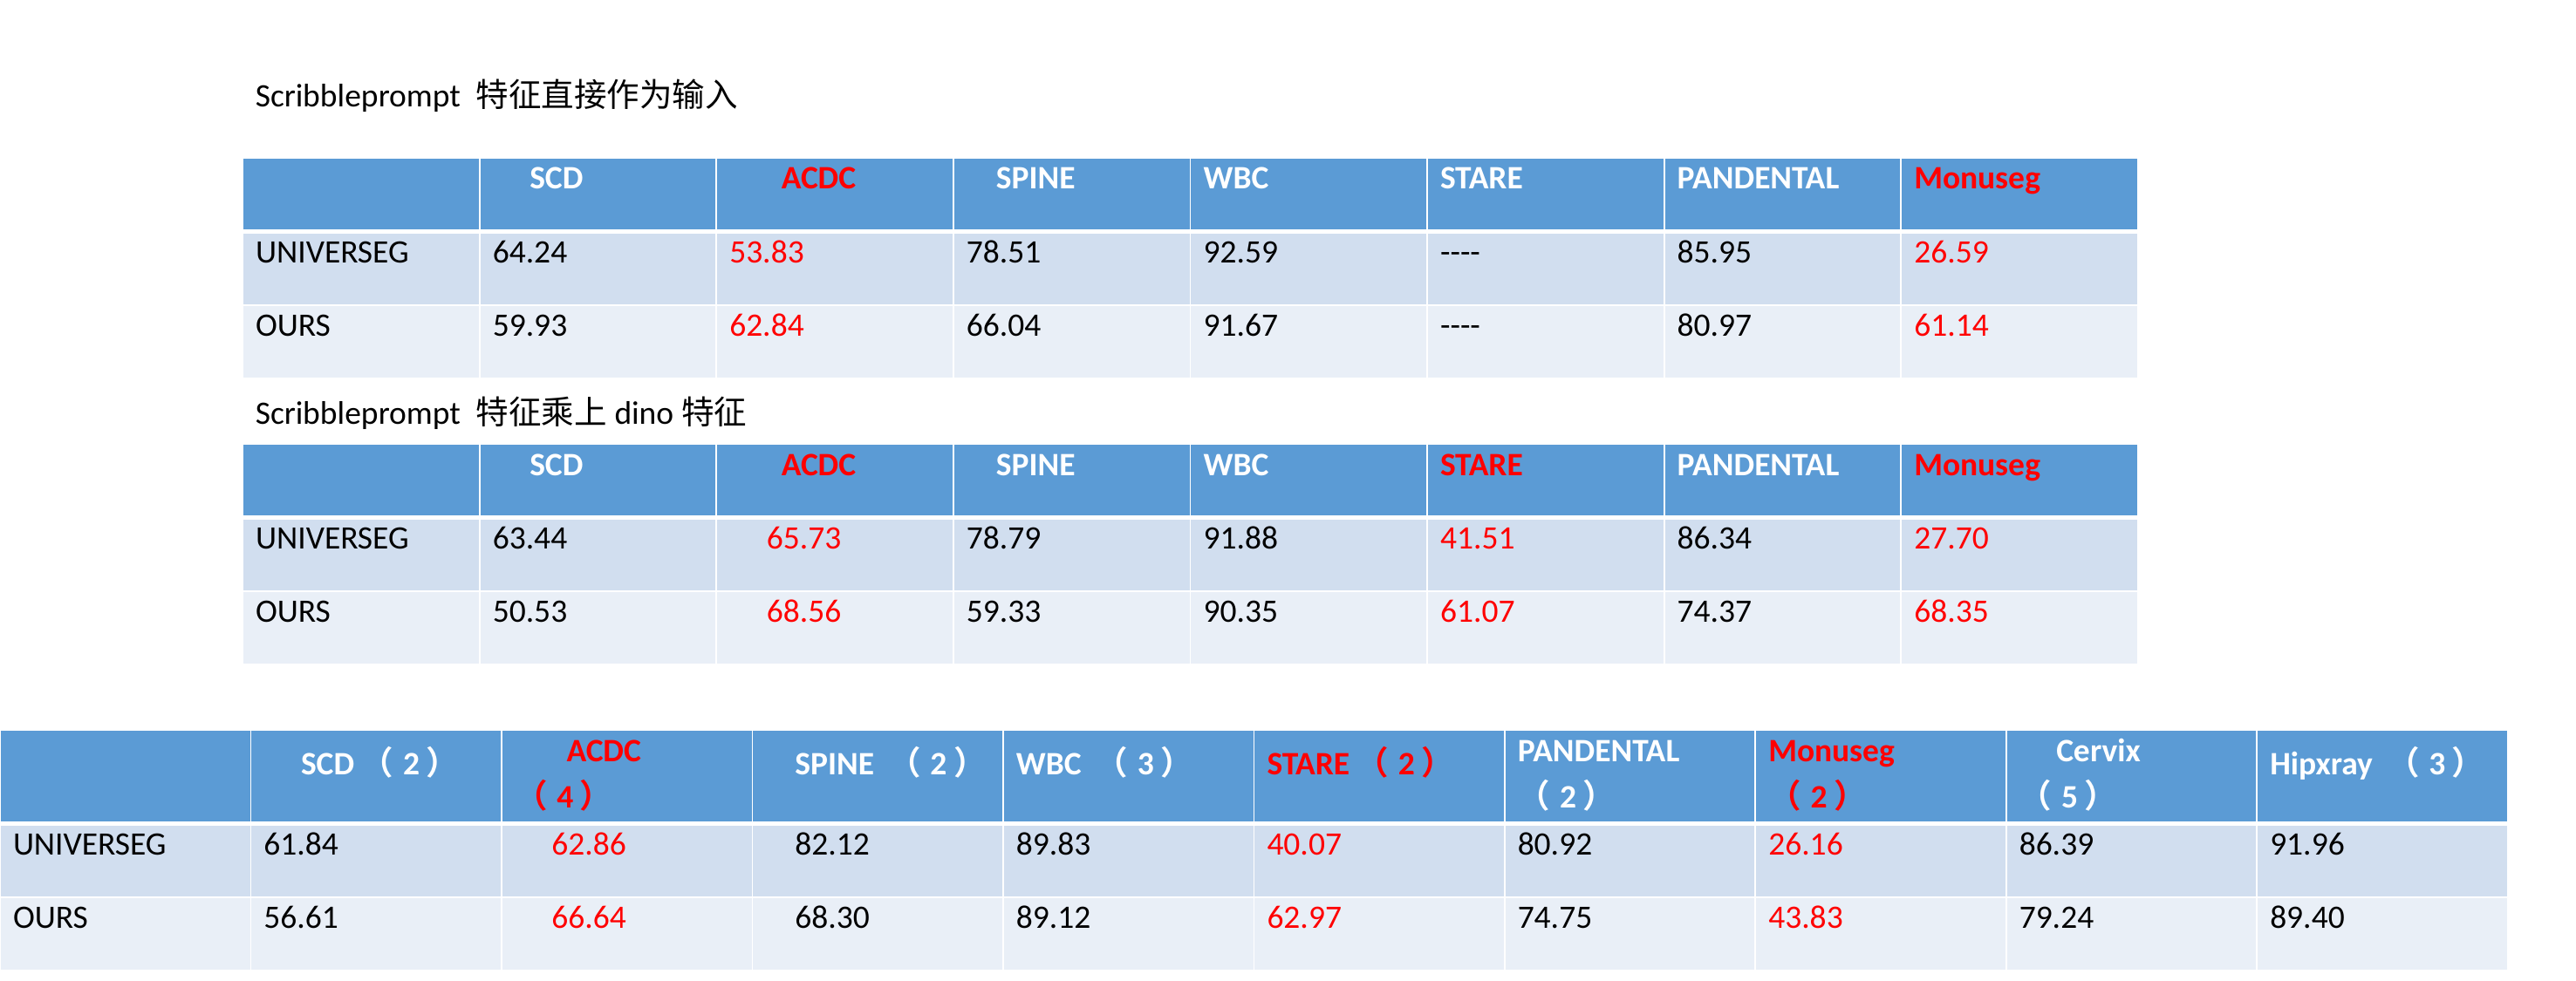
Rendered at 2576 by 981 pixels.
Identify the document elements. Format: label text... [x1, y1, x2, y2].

table_cell 91.67 [1191, 306, 1426, 378]
table_header WBC [1191, 445, 1426, 515]
table_cell 86.34 [1665, 520, 1900, 590]
table_cell 66.04 [954, 306, 1190, 378]
table_cell 90.35 [1191, 592, 1426, 664]
table_header SPINE [954, 159, 1190, 229]
table_header PANDENTAL [1665, 445, 1900, 515]
table_header Monuseg [1902, 445, 2137, 515]
table_cell 89.12 [1004, 898, 1254, 970]
table_header WBC （3） [1004, 731, 1254, 821]
table_cell 85.95 [1665, 234, 1900, 304]
table_cell 64.24 [481, 234, 715, 304]
table_cell 61.14 [1902, 306, 2137, 378]
table_header ACDC （4） [502, 731, 752, 821]
table_cell 43.83 [1756, 898, 2005, 970]
table_cell ---- [1428, 306, 1664, 378]
table_cell 74.37 [1665, 592, 1900, 664]
table_header STARE（2） [1254, 731, 1504, 821]
table_cell 62.84 [717, 306, 953, 378]
table_cell 91.96 [2258, 826, 2507, 896]
table_header SPINE （2） [753, 731, 1002, 821]
table_cell 66.64 [502, 898, 752, 970]
table_cell 53.83 [717, 234, 953, 304]
table_cell 74.75 [1506, 898, 1754, 970]
table_cell 79.24 [2007, 898, 2256, 970]
table_cell 92.59 [1191, 234, 1426, 304]
table_cell 80.92 [1506, 826, 1754, 896]
table_header Monuseg [1902, 159, 2137, 229]
table_cell UNIVERSEG [243, 520, 479, 590]
table_cell 68.30 [753, 898, 1002, 970]
table_cell UNIVERSEG [1, 826, 250, 896]
table_cell ---- [1428, 234, 1664, 304]
table_header SCD（2） [251, 731, 501, 821]
table_cell 63.44 [481, 520, 715, 590]
table_cell 68.35 [1902, 592, 2137, 664]
table_cell 62.97 [1254, 898, 1504, 970]
table_cell 65.73 [717, 520, 953, 590]
table_cell 26.59 [1902, 234, 2137, 304]
table_cell OURS [1, 898, 250, 970]
table_cell 40.07 [1254, 826, 1504, 896]
table_cell 62.86 [502, 826, 752, 896]
table_cell 91.88 [1191, 520, 1426, 590]
table_header Monuseg （2） [1756, 731, 2005, 821]
table_header STARE [1428, 445, 1664, 515]
table_cell 80.97 [1665, 306, 1900, 378]
table_header STARE [1428, 159, 1664, 229]
table_cell UNIVERSEG [243, 234, 479, 304]
table_header [243, 445, 479, 515]
table_cell 59.93 [481, 306, 715, 378]
table_header [243, 159, 479, 229]
table_cell OURS [243, 592, 479, 664]
table_header [1, 731, 250, 821]
table_cell 82.12 [753, 826, 1002, 896]
table_cell 50.53 [481, 592, 715, 664]
table_cell 59.33 [954, 592, 1190, 664]
table_header Cervix （5） [2007, 731, 2256, 821]
table_header ACDC [717, 159, 953, 229]
table_header PANDENTAL [1665, 159, 1900, 229]
table_cell 86.39 [2007, 826, 2256, 896]
table_cell 78.51 [954, 234, 1190, 304]
table_cell 78.79 [954, 520, 1190, 590]
text_box Scribbleprompt 特征乘上dino特征 [243, 385, 1072, 438]
table_cell 27.70 [1902, 520, 2137, 590]
table_cell 68.56 [717, 592, 953, 664]
table_header Hipxray （3） [2258, 731, 2507, 821]
table_cell 89.40 [2258, 898, 2507, 970]
table_cell 89.83 [1004, 826, 1254, 896]
table_header SPINE [954, 445, 1190, 515]
table_header PANDENTAL（2） [1506, 731, 1754, 821]
table_cell 61.84 [251, 826, 501, 896]
table_cell 26.16 [1756, 826, 2005, 896]
text_box Scribbleprompt 特征直接作为输入 [243, 68, 1072, 120]
table_header SCD [481, 159, 715, 229]
table_header SCD [481, 445, 715, 515]
table_header ACDC [717, 445, 953, 515]
table_cell 56.61 [251, 898, 501, 970]
table_cell 61.07 [1428, 592, 1664, 664]
table_cell 41.51 [1428, 520, 1664, 590]
table_cell OURS [243, 306, 479, 378]
table_header WBC [1191, 159, 1426, 229]
